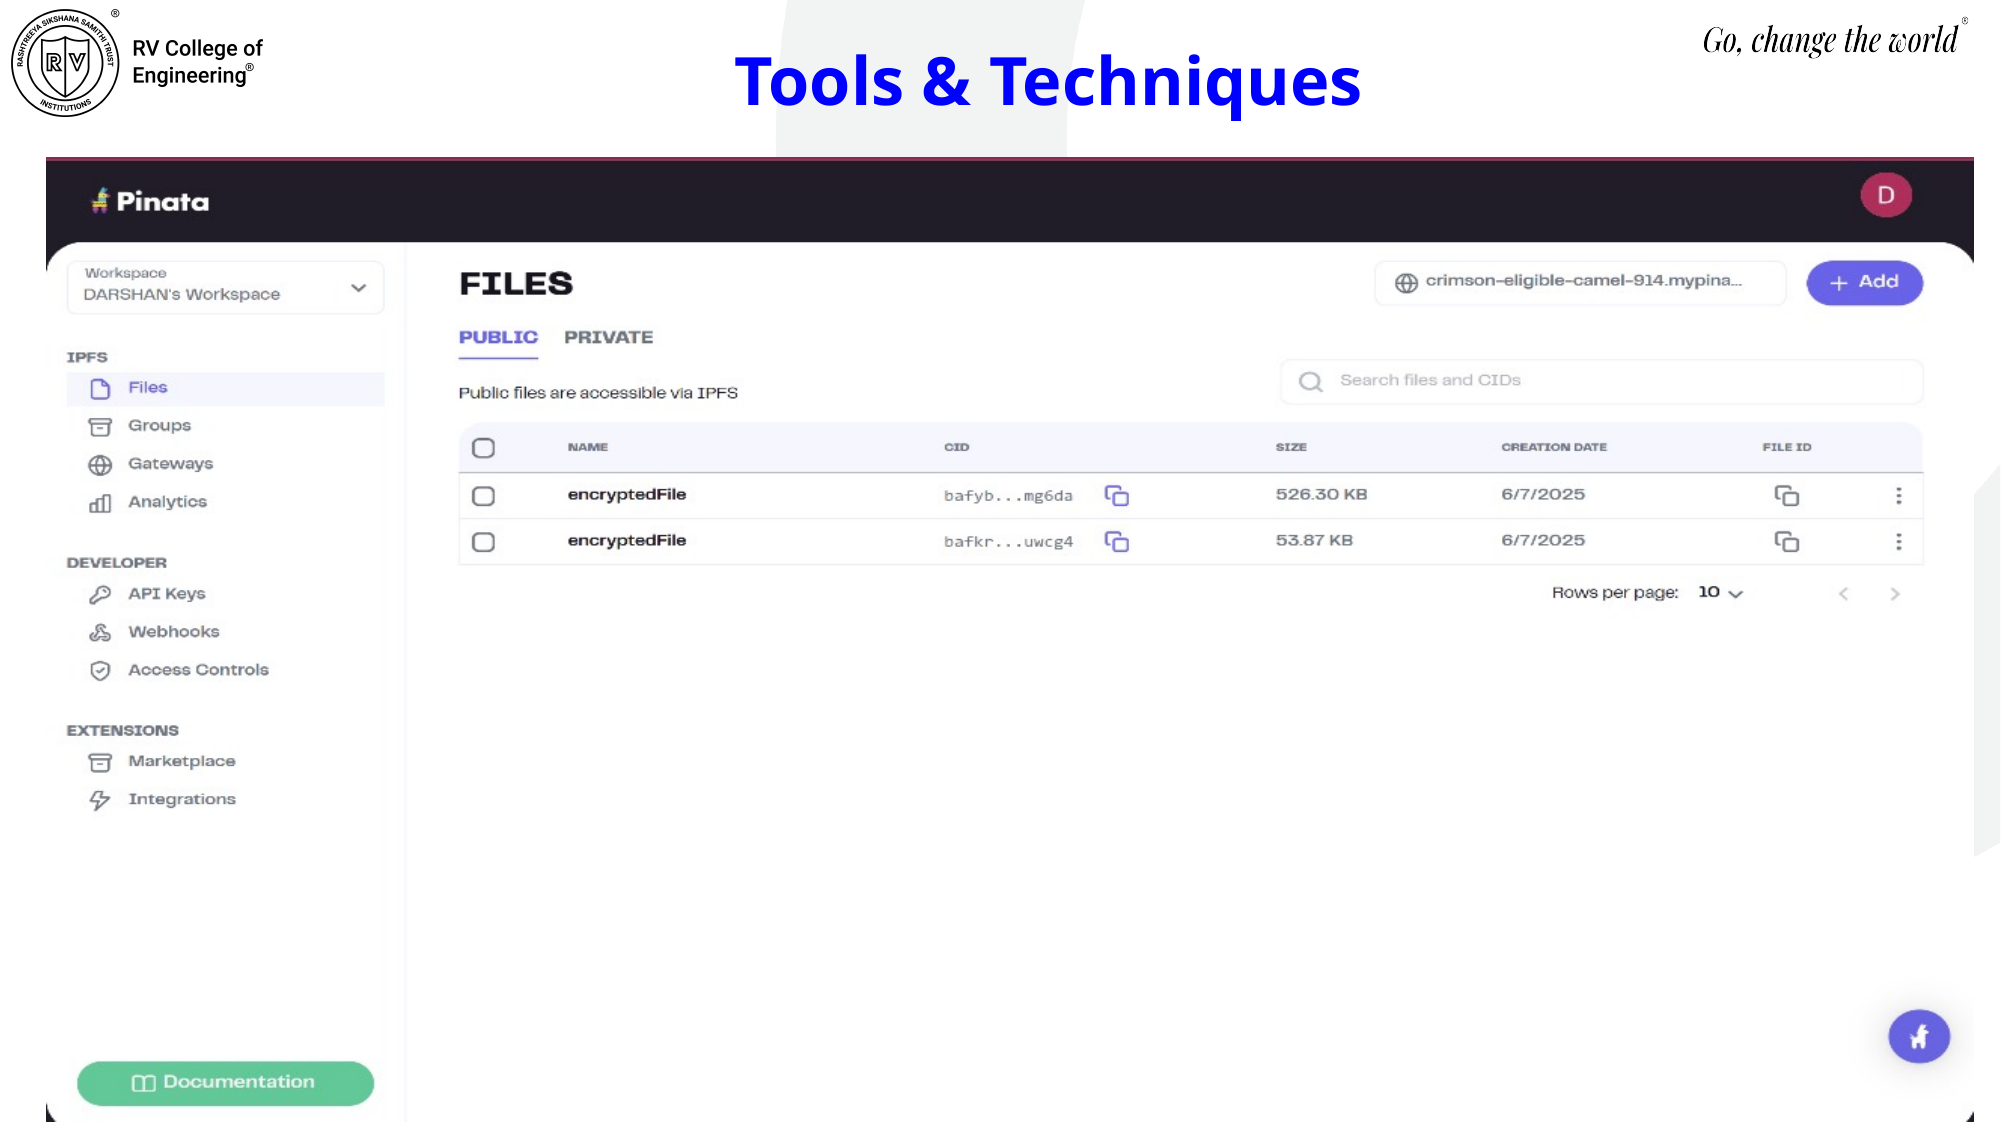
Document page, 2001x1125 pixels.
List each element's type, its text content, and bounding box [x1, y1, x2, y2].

picture [0, 0, 2001, 1125]
title Tools & Techniques [420, 31, 1695, 156]
